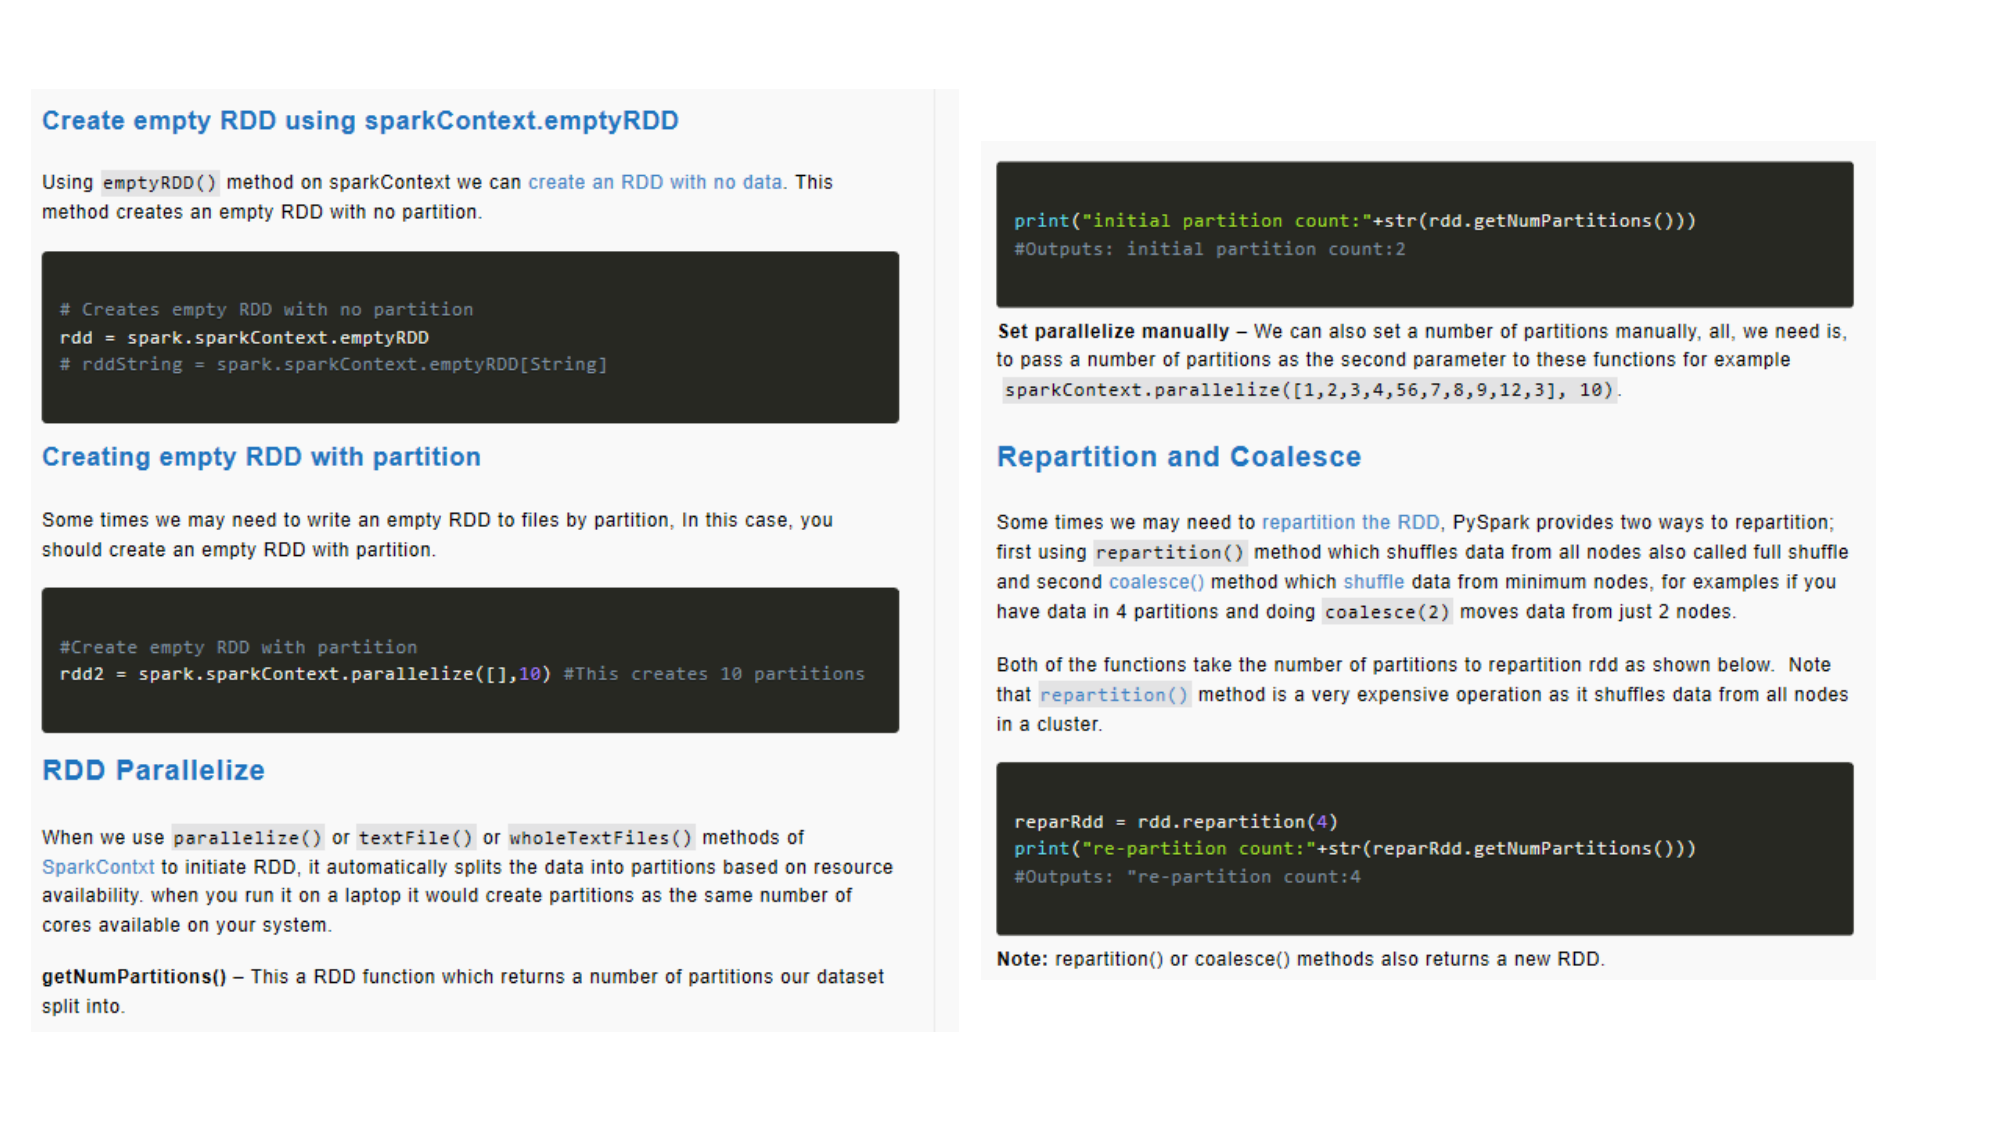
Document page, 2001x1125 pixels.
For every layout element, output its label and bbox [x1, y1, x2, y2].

picture [31, 89, 959, 1032]
picture [981, 141, 1876, 980]
